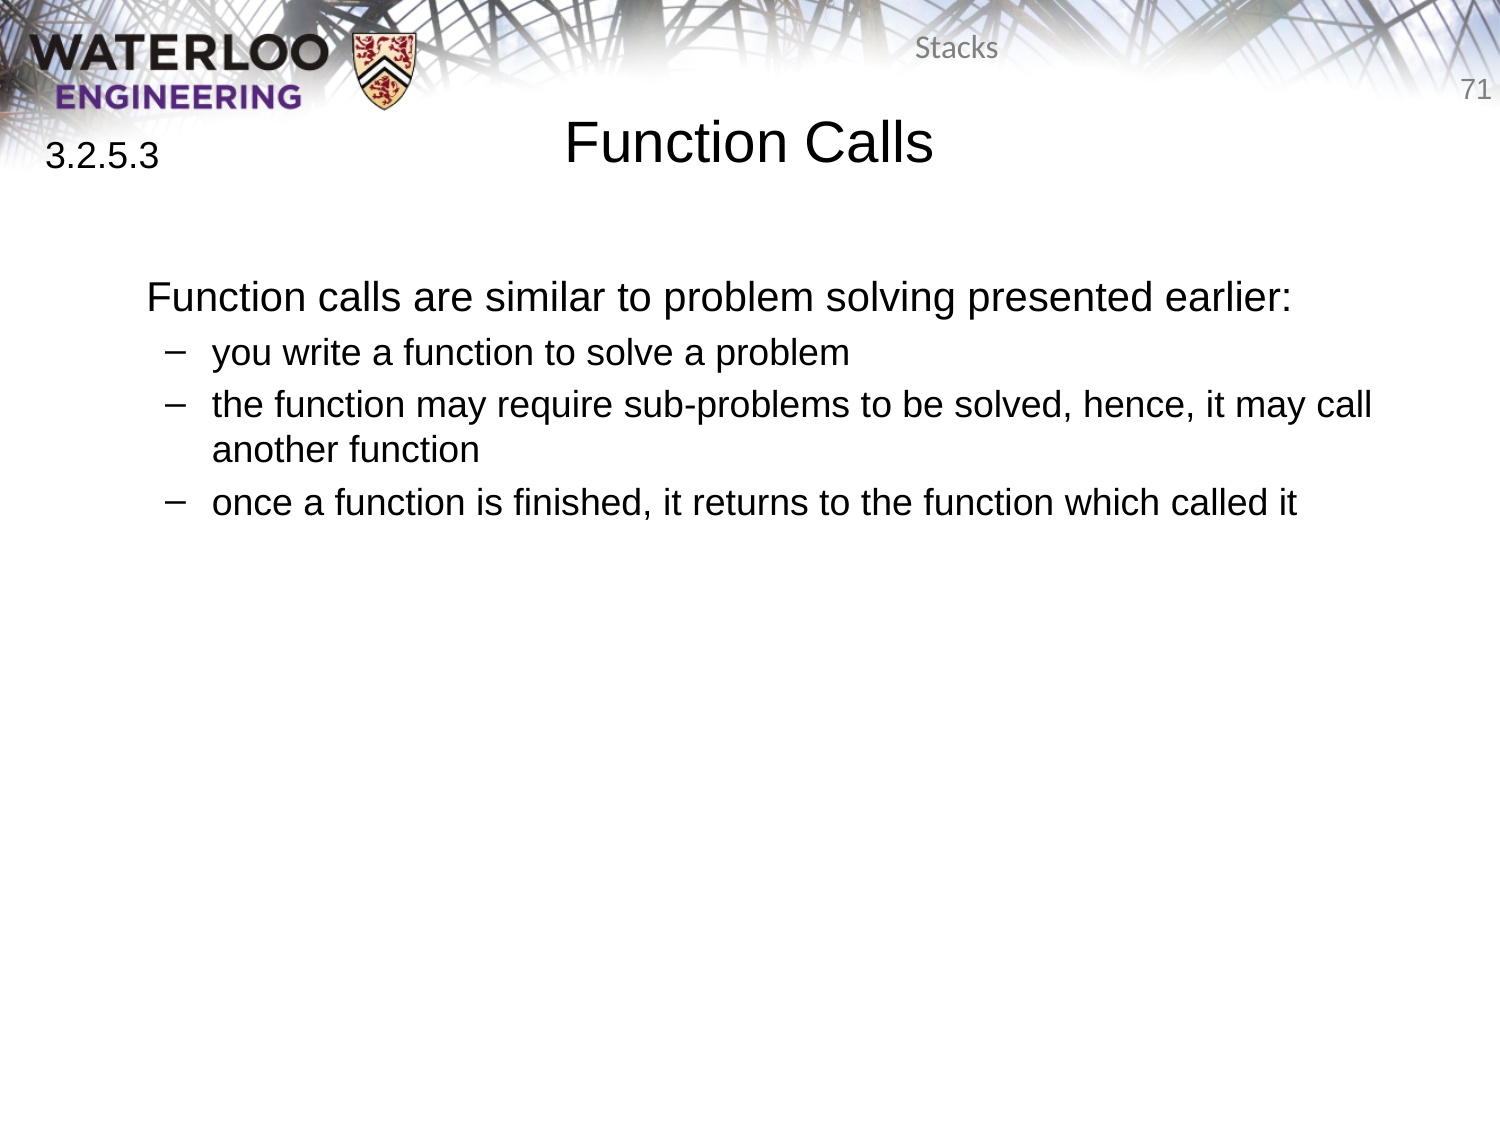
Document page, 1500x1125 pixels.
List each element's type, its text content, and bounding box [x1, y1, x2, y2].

title Function Calls [74, 44, 1426, 233]
text_box 3.2.5.3 [30, 124, 175, 184]
list Function calls are similar to problem solving presented earlier: you write a function to solve a problem the function may require sub-problems to be solved, hence, it may call another function once a function is finished, it returns to the function which called it [74, 262, 1426, 1006]
picture [0, 0, 1500, 1125]
